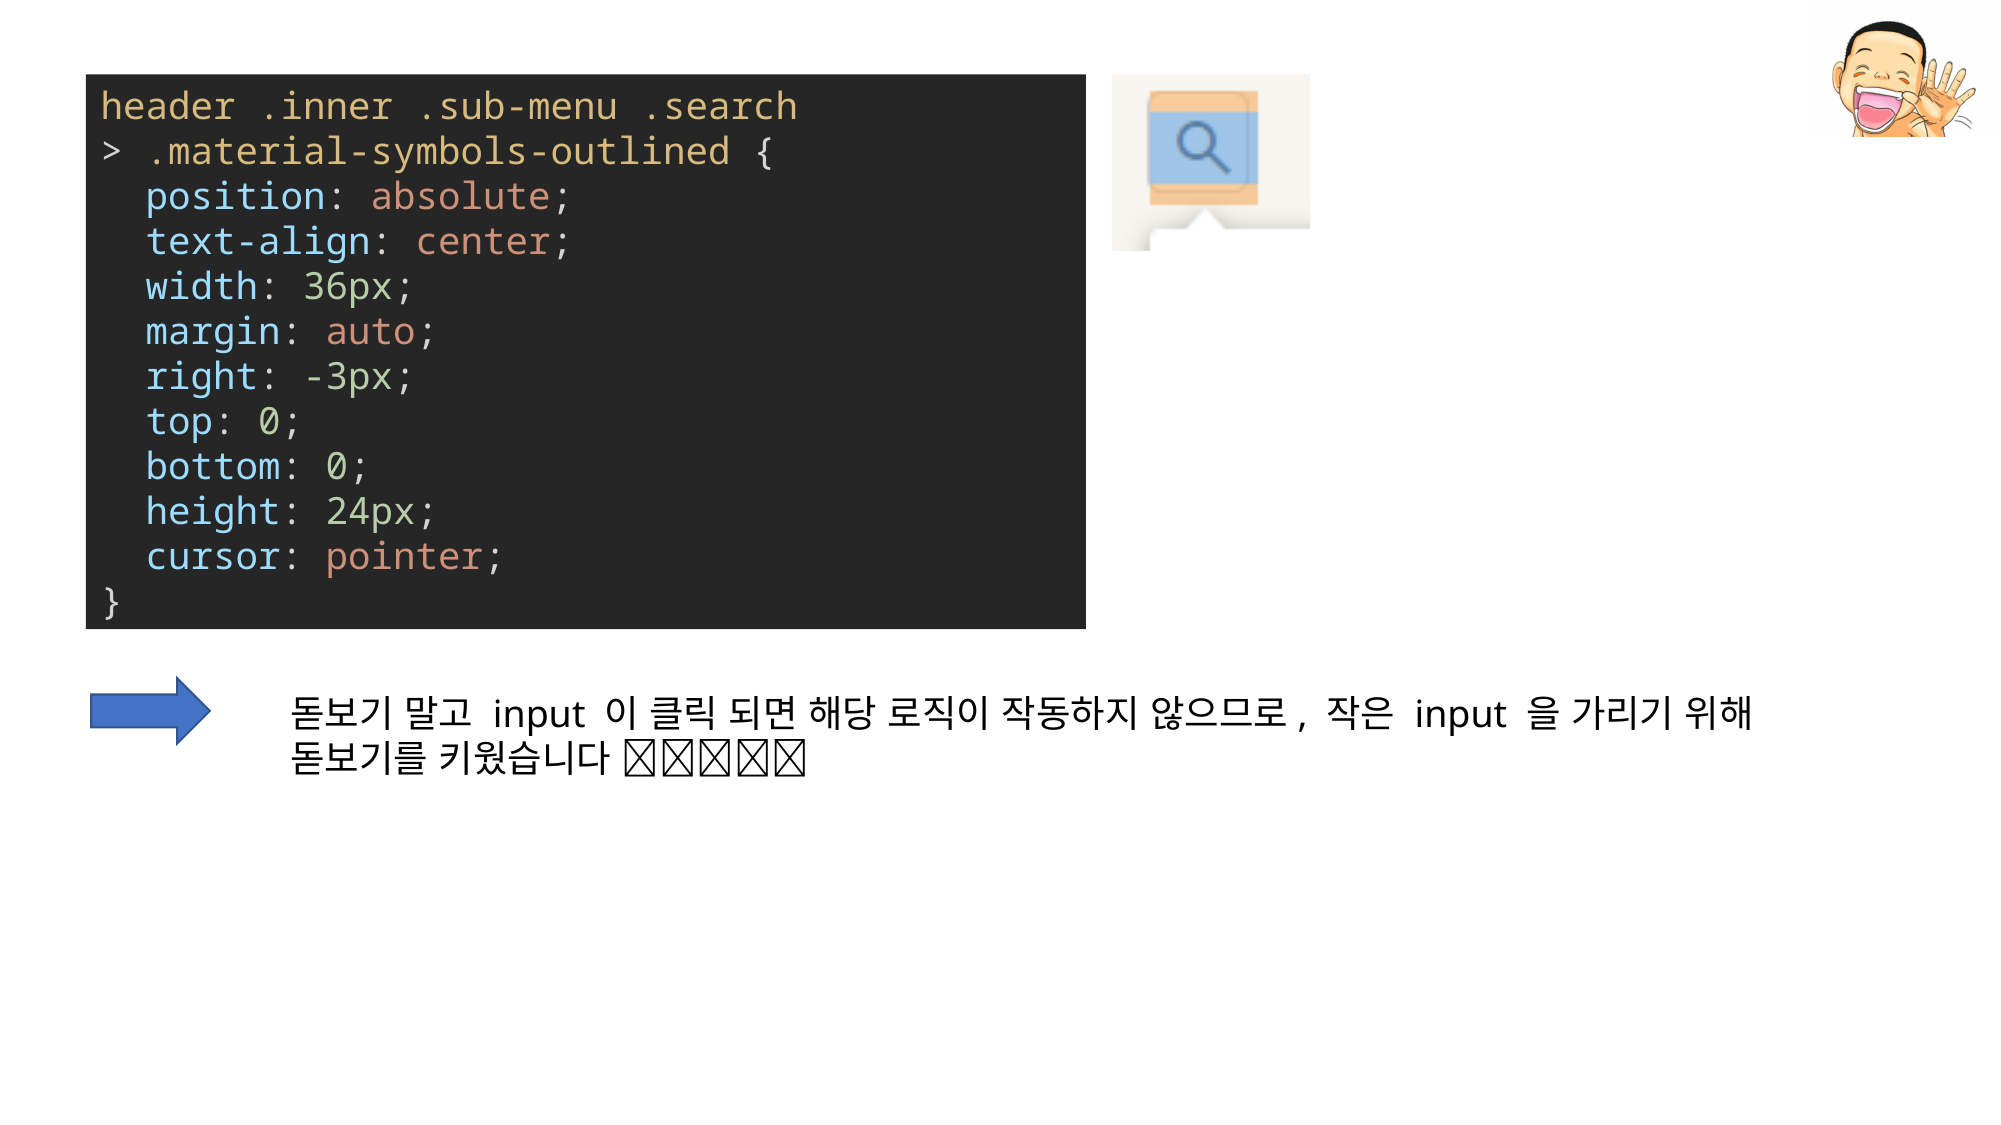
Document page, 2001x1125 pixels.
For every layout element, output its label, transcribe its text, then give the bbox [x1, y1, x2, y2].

text_box header .inner .sub-menu .search > .material-symbols-outlined { position: absolute; text-align: center; width: 36px; margin: auto; right: -3px; top: 0; bottom: 0; height: 24px; cursor: pointer; } [85, 74, 1086, 630]
text_box 돋보기 말고 input 이 클릭 되면 해당 로직이 작동하지 않으므로, 작은 input 을 가리기 위해 돋보기를 키웠습니다  [275, 683, 1770, 788]
text_box [90, 675, 212, 747]
picture [1808, 0, 2000, 137]
picture [1112, 74, 1310, 251]
